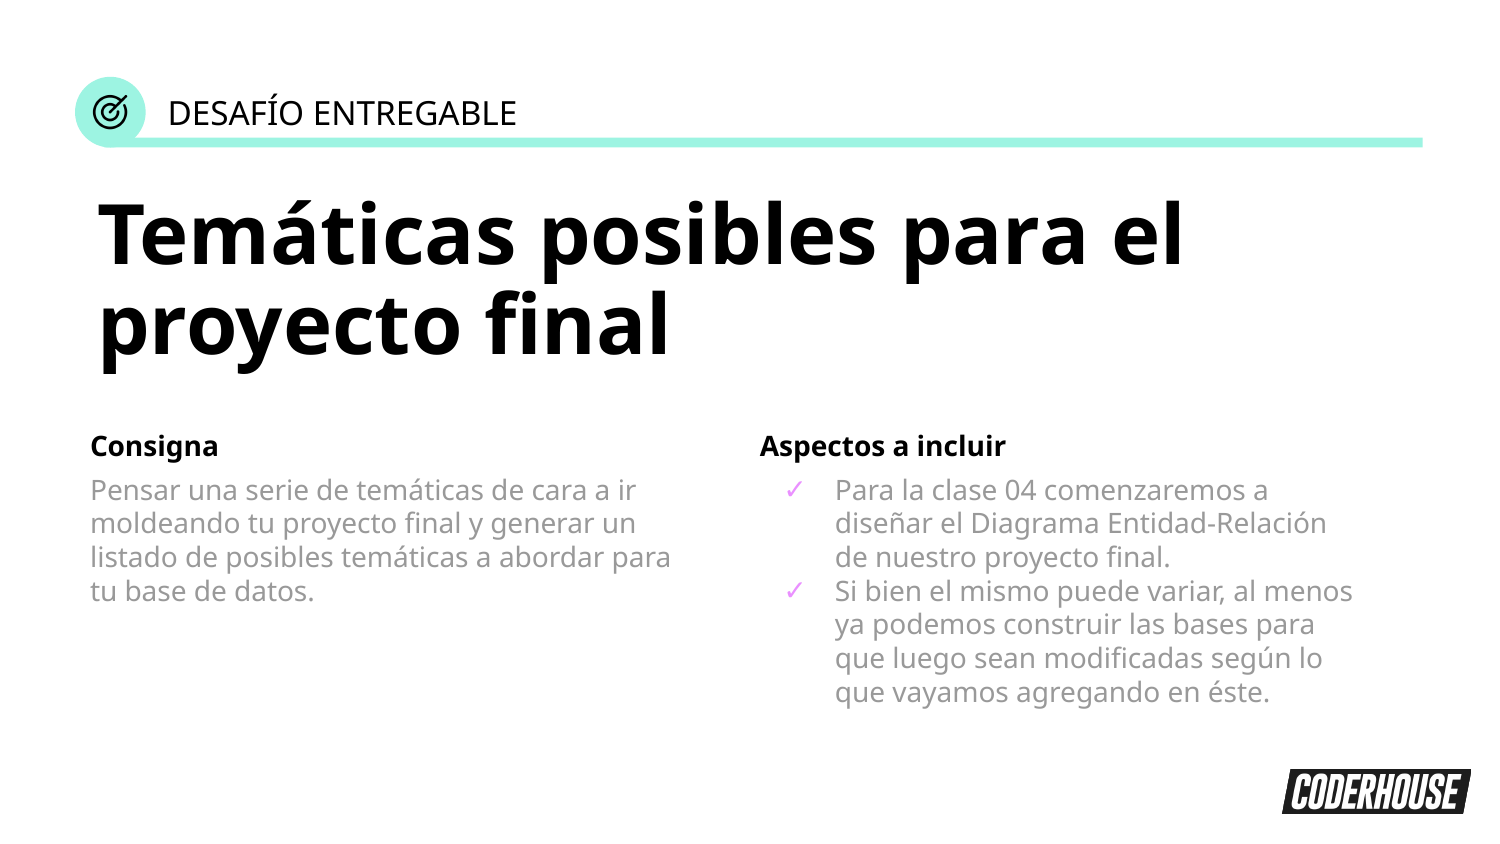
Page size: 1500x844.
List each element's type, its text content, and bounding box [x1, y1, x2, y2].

text_box [150, 137, 1423, 148]
text_box Aspectos a incluir Para la clase 04 comenzaremos a diseñar el Diagrama Entidad-Relación de nuestro proyecto final. Si bien el mismo puede variar, al menos ya podemos construir las bases para que luego sean modificadas según lo que vayamos agregando en éste. [744, 413, 1374, 723]
text_box Consigna Pensar una serie de temáticas de cara a ir moldeando tu proyecto final y generar un listado de posibles temáticas a abordar para tu base de datos. [74, 412, 704, 622]
text_box Temáticas posibles para el proyecto final [82, 177, 1282, 388]
picture [1281, 769, 1471, 814]
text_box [74, 76, 146, 148]
text_box DESAFÍO ENTREGABLE [152, 76, 557, 137]
